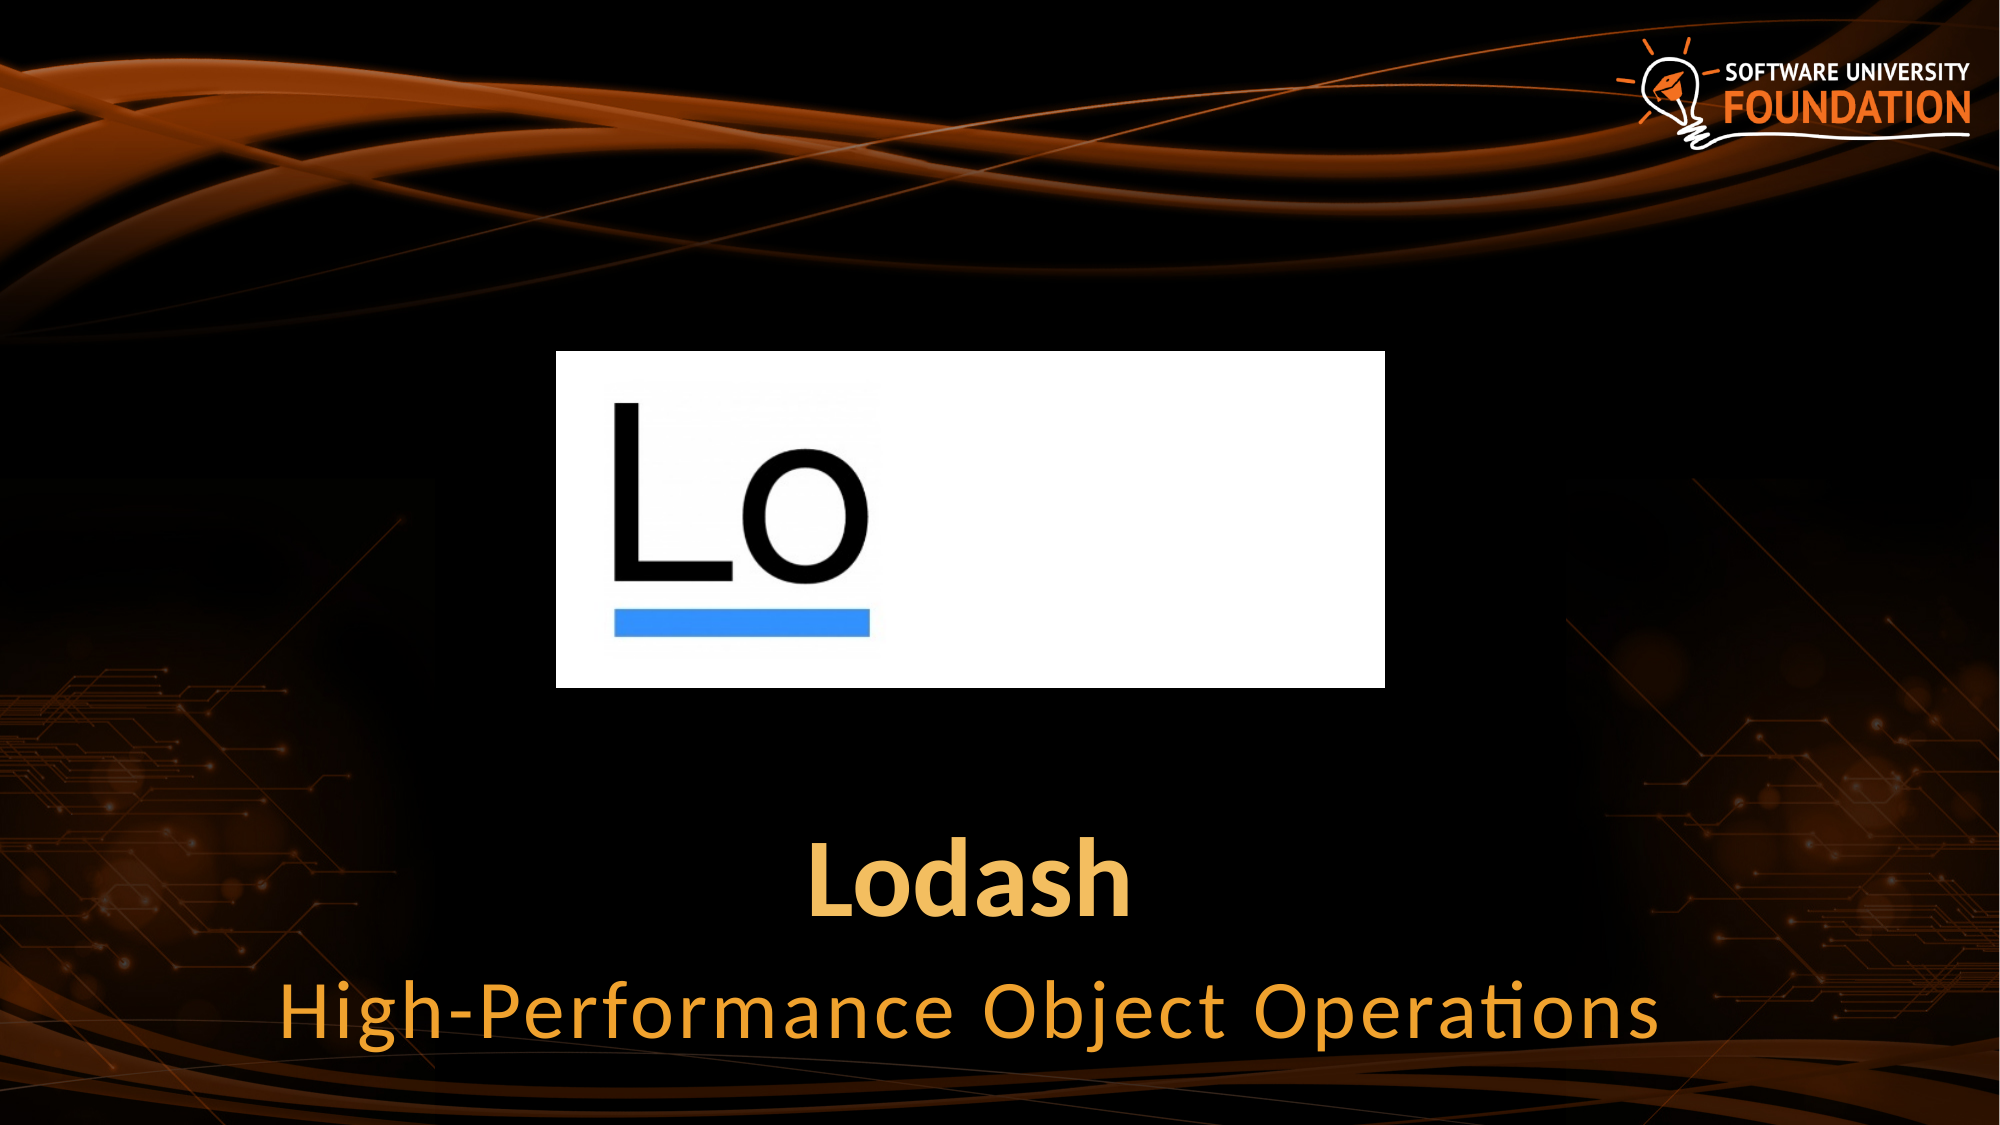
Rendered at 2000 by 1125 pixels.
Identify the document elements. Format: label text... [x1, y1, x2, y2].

list High-Performance Object Operations [237, 944, 1704, 1057]
title Lodash [237, 812, 1704, 944]
picture [0, 0, 2000, 1125]
